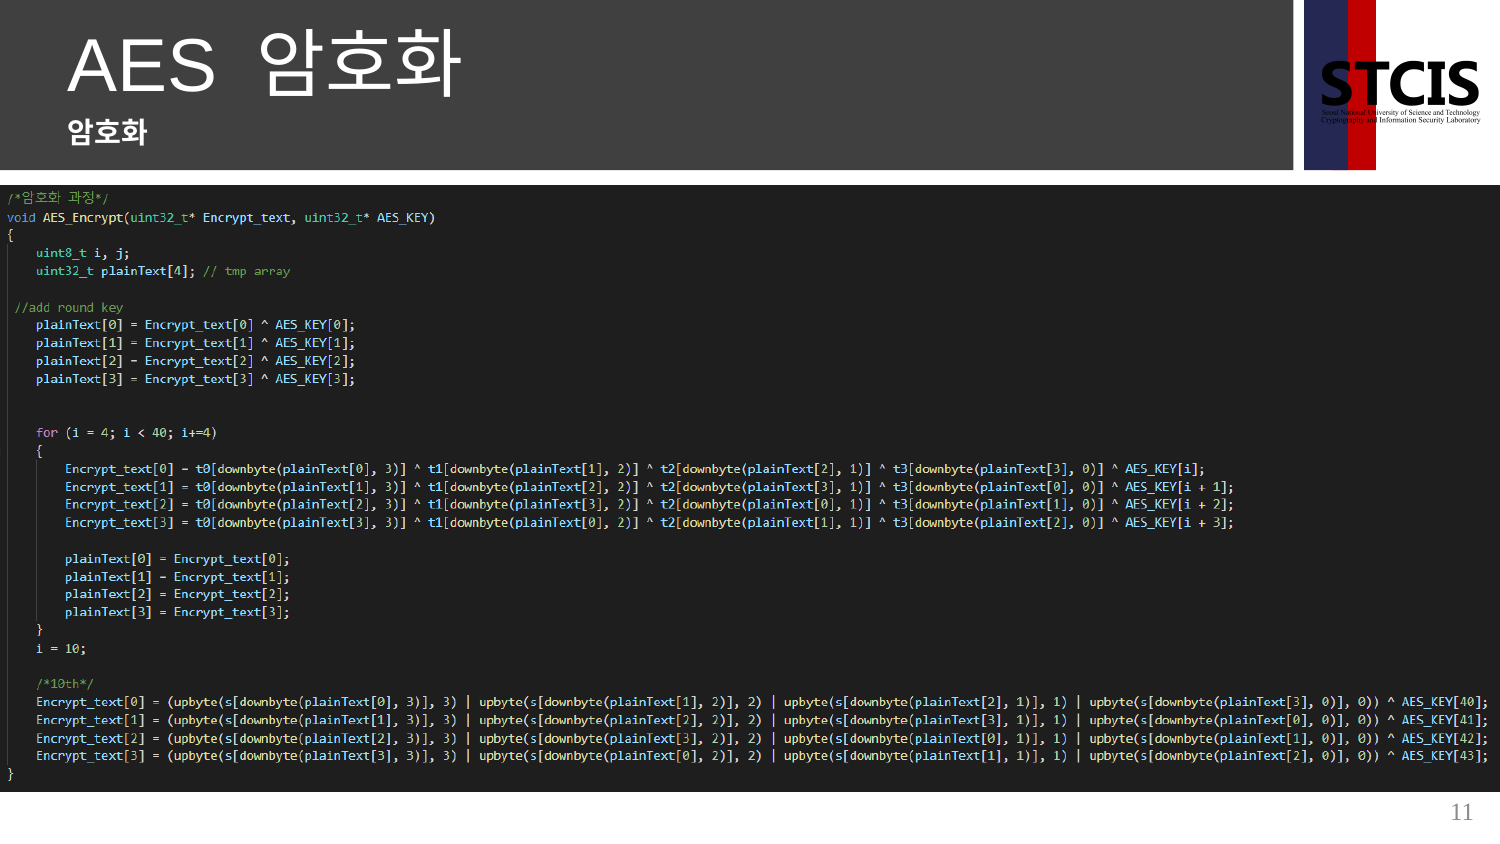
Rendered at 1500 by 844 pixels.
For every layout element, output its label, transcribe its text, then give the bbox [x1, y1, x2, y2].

picture [0, 185, 1500, 792]
list AES 암호화 [53, 13, 1235, 108]
slide_number 11 [1151, 800, 1490, 834]
list 암호화 [53, 108, 1235, 156]
picture [1282, 26, 1500, 156]
